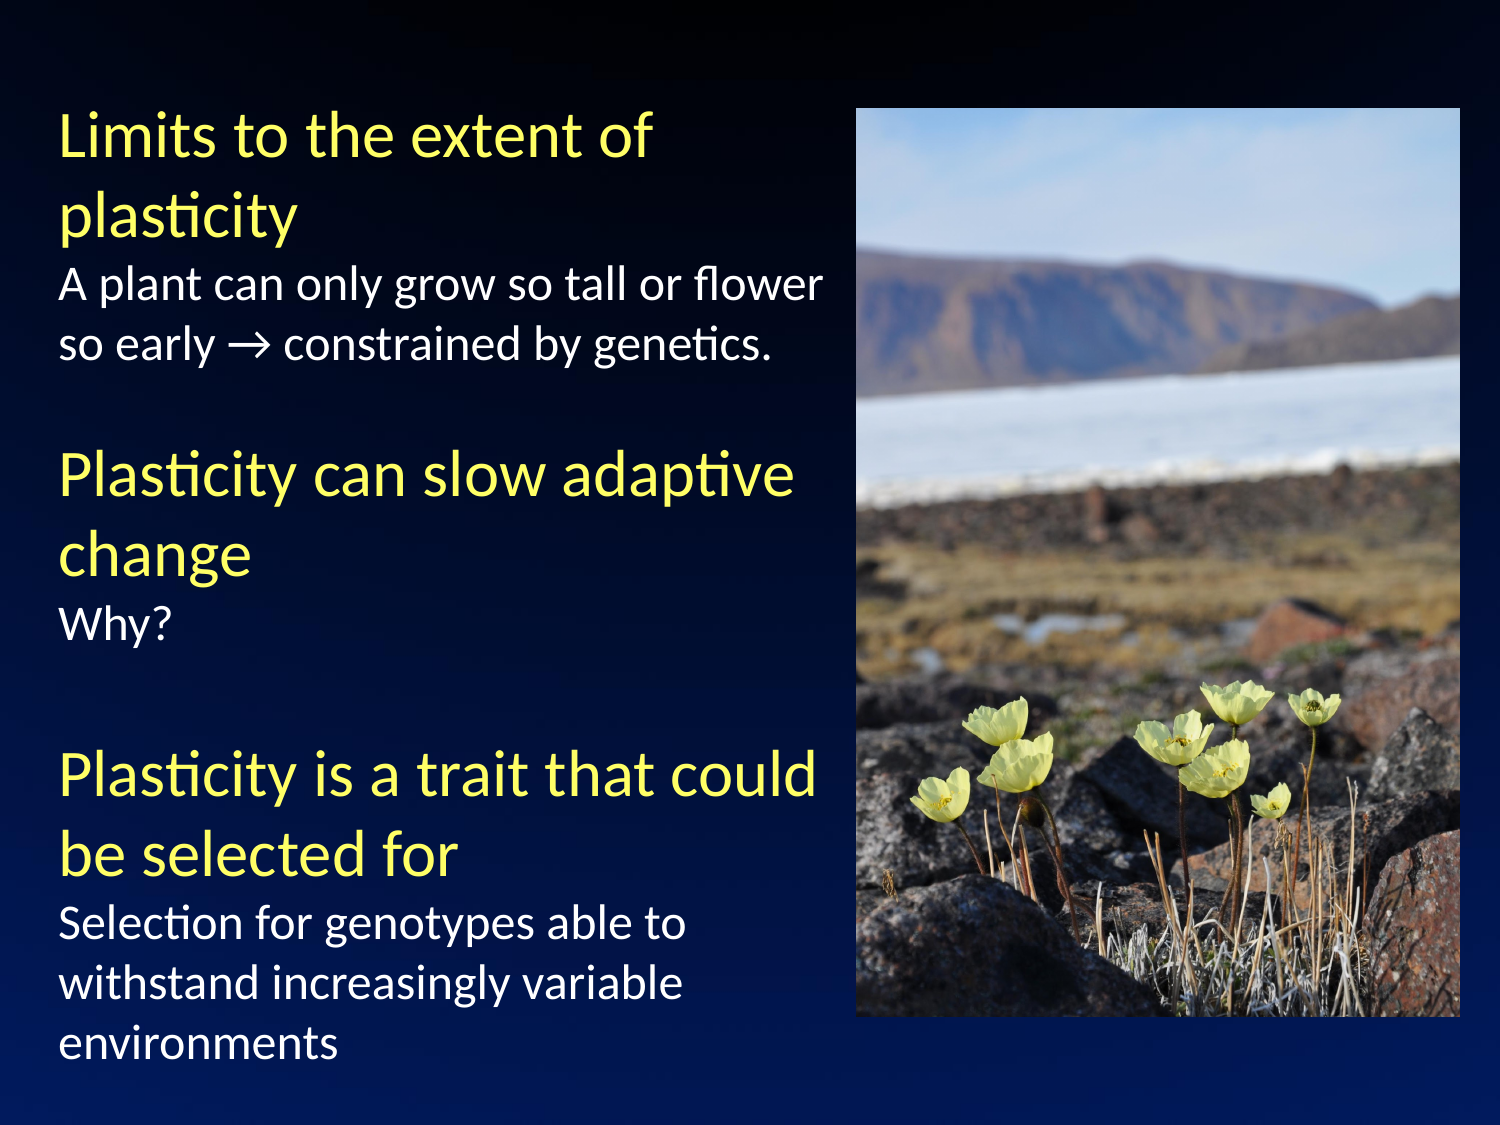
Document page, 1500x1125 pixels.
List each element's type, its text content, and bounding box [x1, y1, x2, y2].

text_box Limits to the extent of plasticity A plant can only grow so tall or flower so early → constrained by genetics. Plasticity can slow adaptive change Why? Plasticity is a trait that could be selected for Selection for genotypes able to withstand increasingly variable environments [43, 22, 896, 1076]
picture [0, 0, 1500, 1125]
